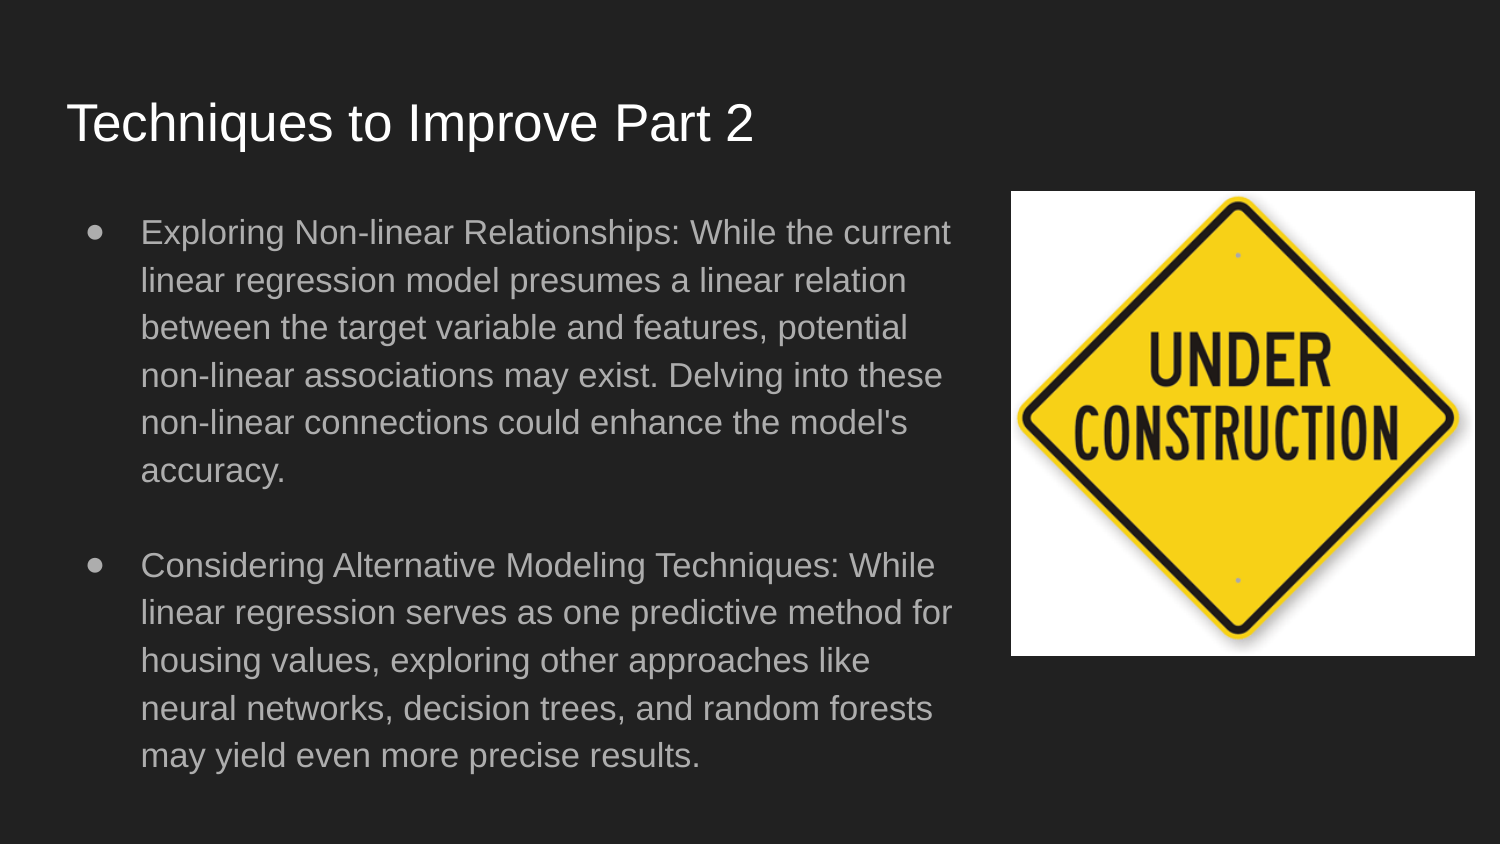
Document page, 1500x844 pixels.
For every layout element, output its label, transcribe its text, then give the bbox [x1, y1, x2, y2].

title Techniques to Improve Part 2 [51, 72, 1449, 167]
picture [1011, 191, 1476, 656]
list Exploring Non-linear Relationships: While the current linear regression model presumes a linear relation between the target variable and features, potential non-linear associations may exist. Delving into these non-linear connections could enhance the model's accuracy. Considering Alternative Modeling Techniques: While linear regression serves as one predictive method for housing values, exploring other approaches like neural networks, decision trees, and random forests may yield even more precise results. [51, 189, 987, 790]
